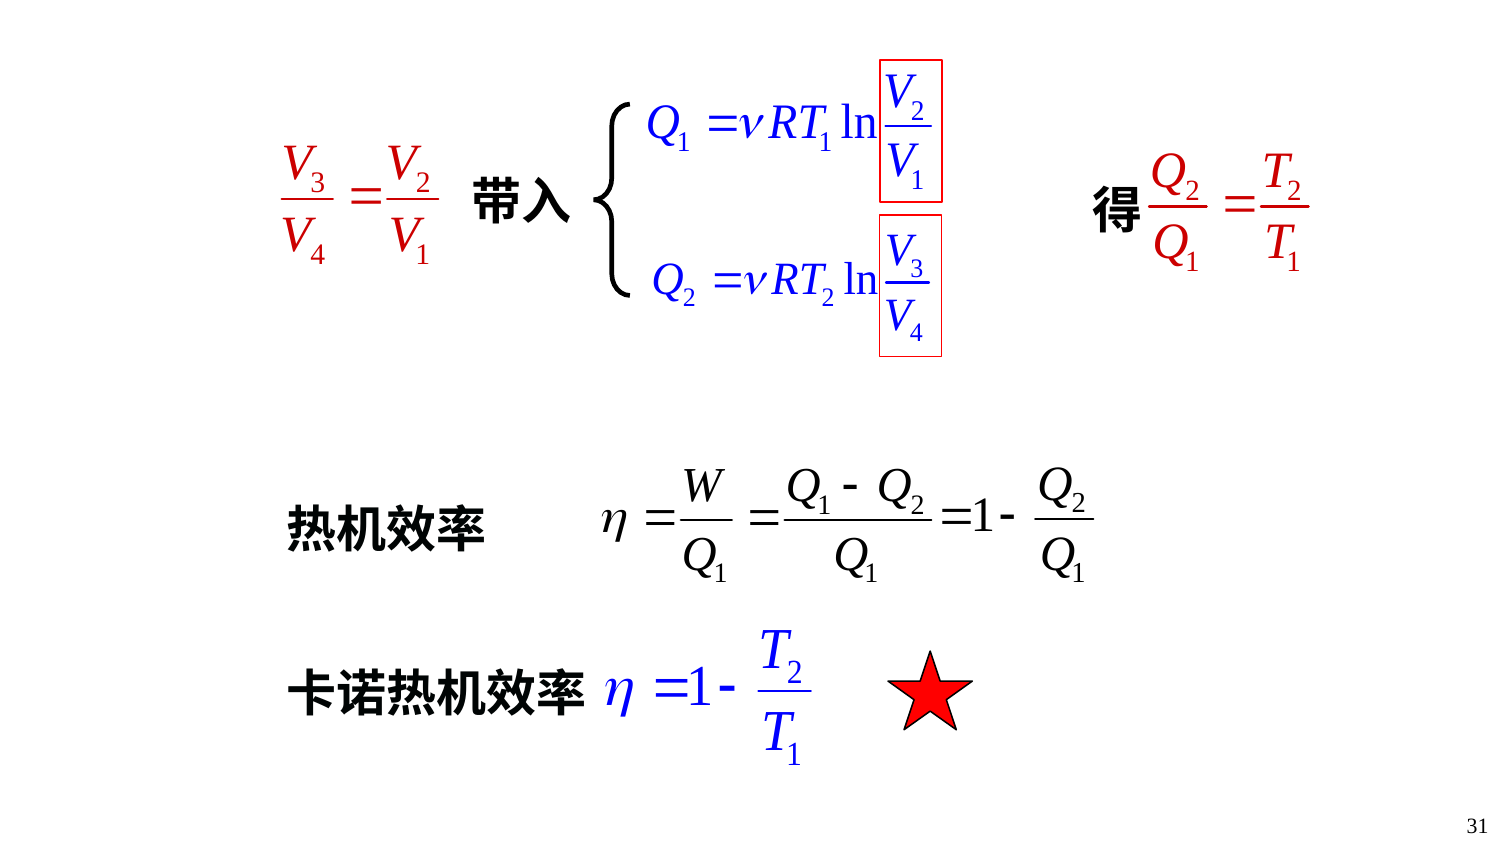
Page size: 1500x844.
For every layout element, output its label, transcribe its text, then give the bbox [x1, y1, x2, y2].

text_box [273, 131, 444, 273]
text_box [593, 103, 630, 296]
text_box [1140, 138, 1342, 283]
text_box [879, 60, 943, 357]
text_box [640, 60, 879, 201]
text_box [646, 220, 879, 352]
text_box [888, 651, 973, 730]
text_box 31 [1265, 805, 1500, 844]
text_box 带入 [456, 162, 609, 238]
text_box 得 [1077, 171, 1140, 246]
text_box 热机效率 [271, 490, 596, 565]
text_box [599, 613, 819, 775]
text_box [596, 455, 940, 594]
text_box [930, 453, 1100, 591]
text_box 卡诺热机效率 [271, 653, 599, 729]
